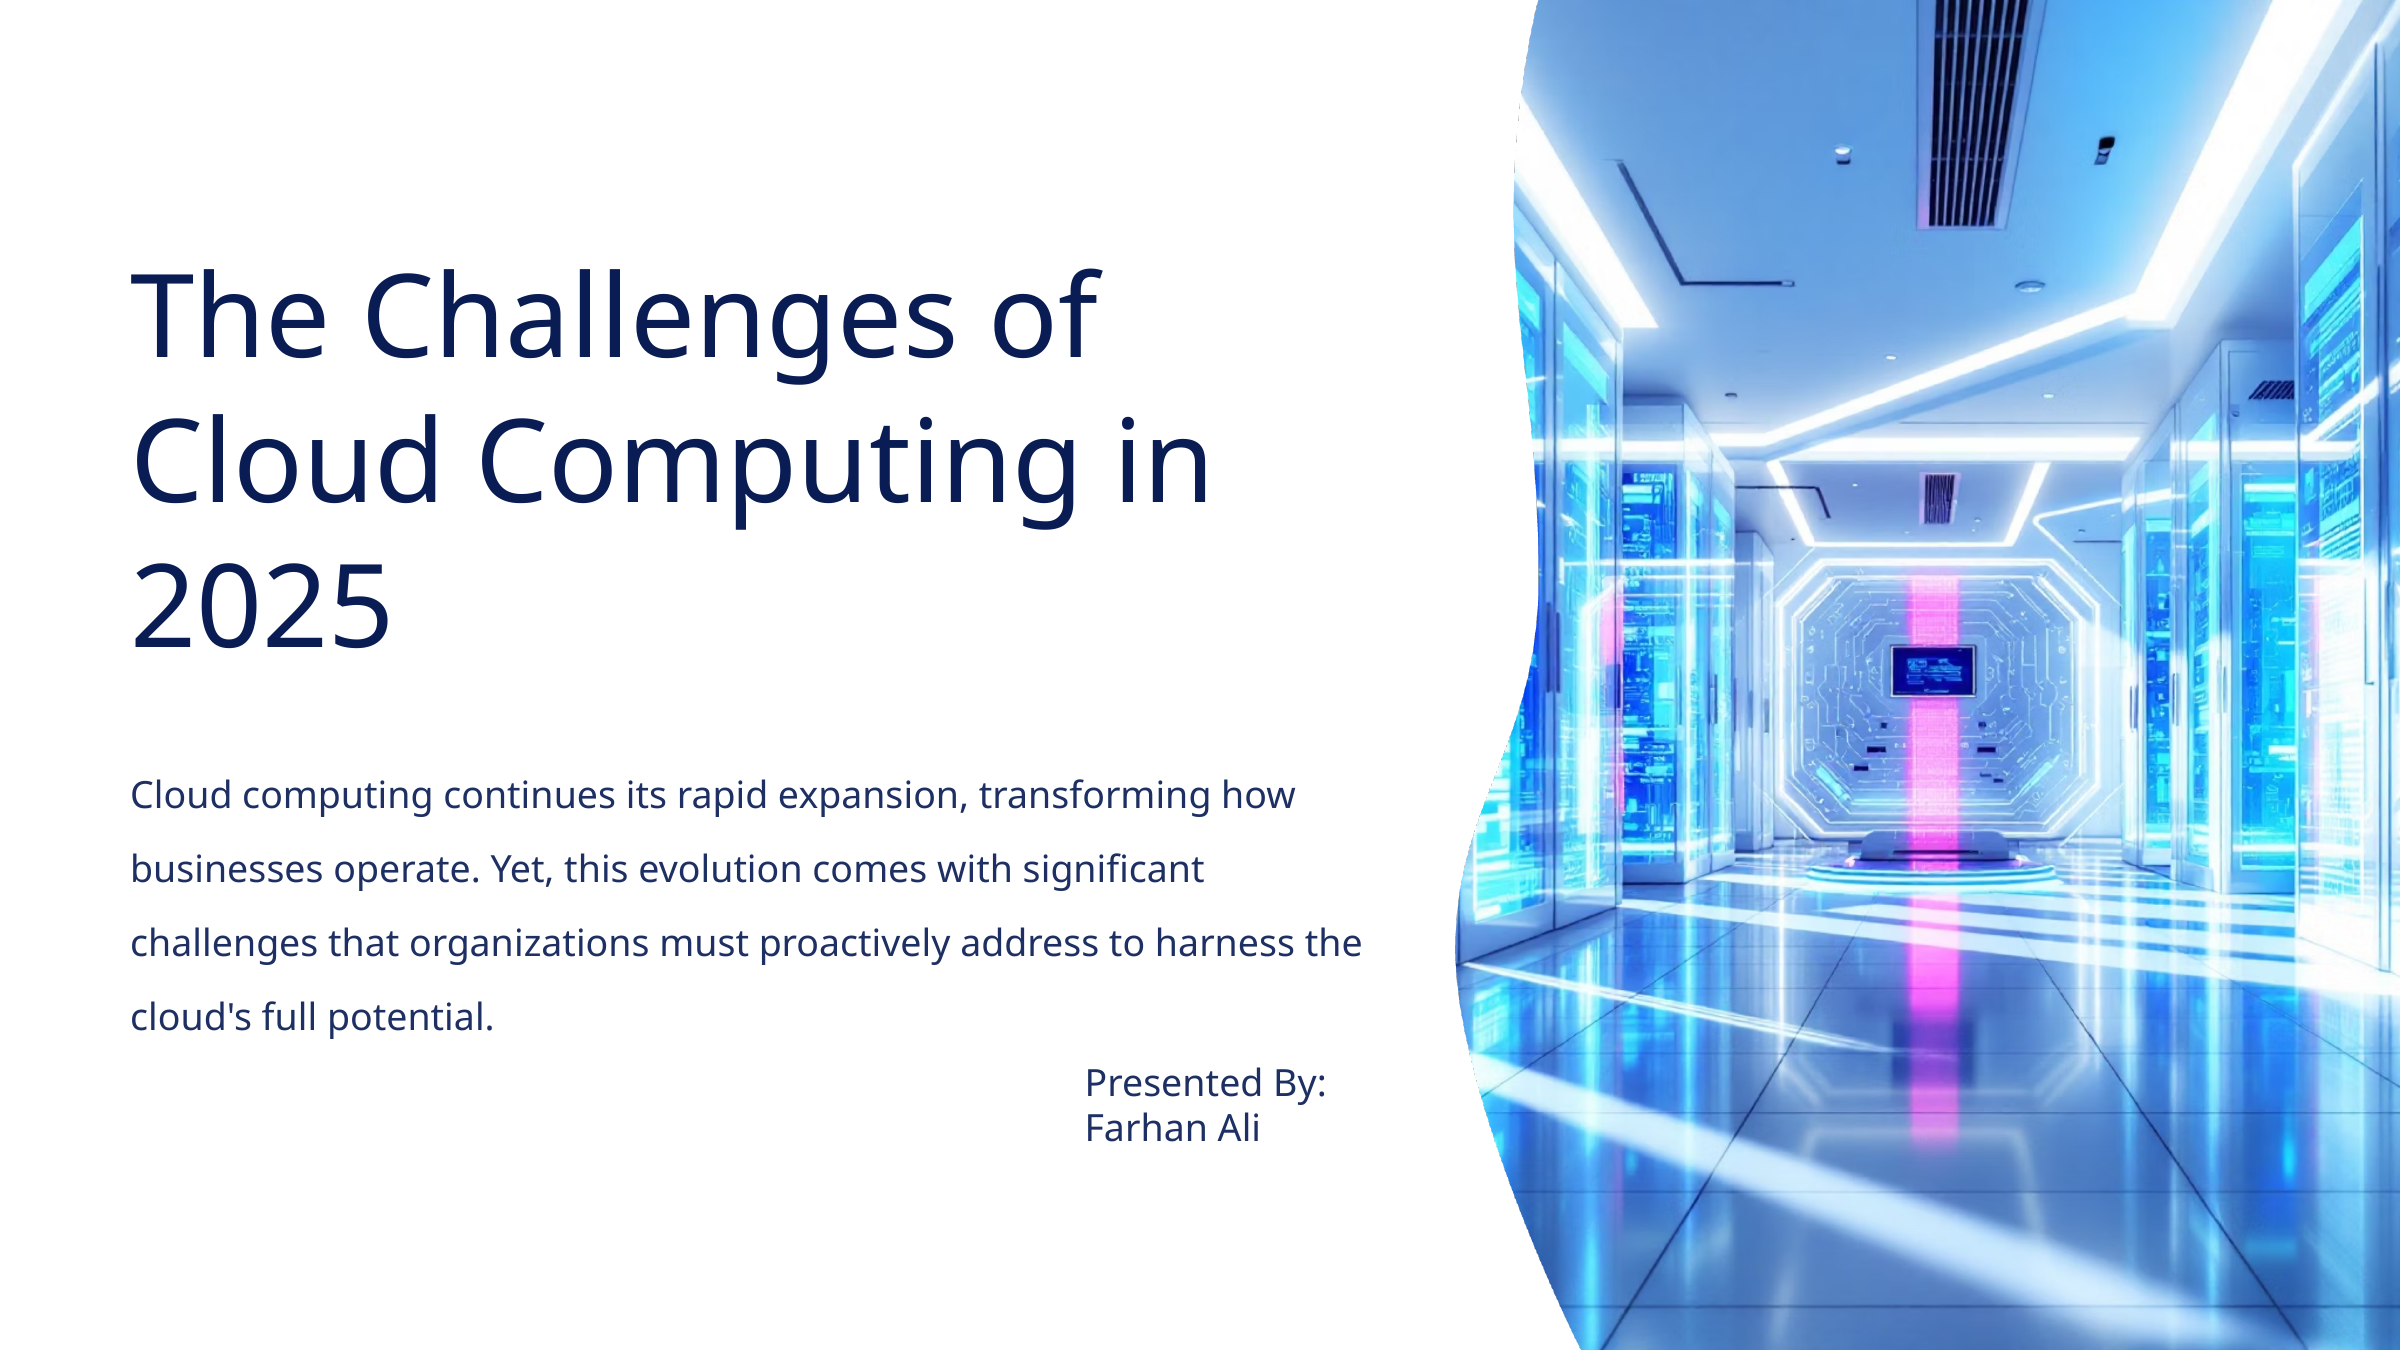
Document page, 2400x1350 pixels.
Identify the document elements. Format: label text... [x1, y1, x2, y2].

picture [1454, 0, 2400, 1350]
text_box The Challenges of Cloud Computing in 2025 [130, 236, 1370, 673]
text_box Cloud computing continues its rapid expansion, transforming how businesses operate. Yet, this evolution comes with significant challenges that organizations must proactively address to harness the cloud's full potential. [130, 741, 1370, 1054]
text_box Presented By: Farhan Ali [1069, 1051, 1454, 1157]
